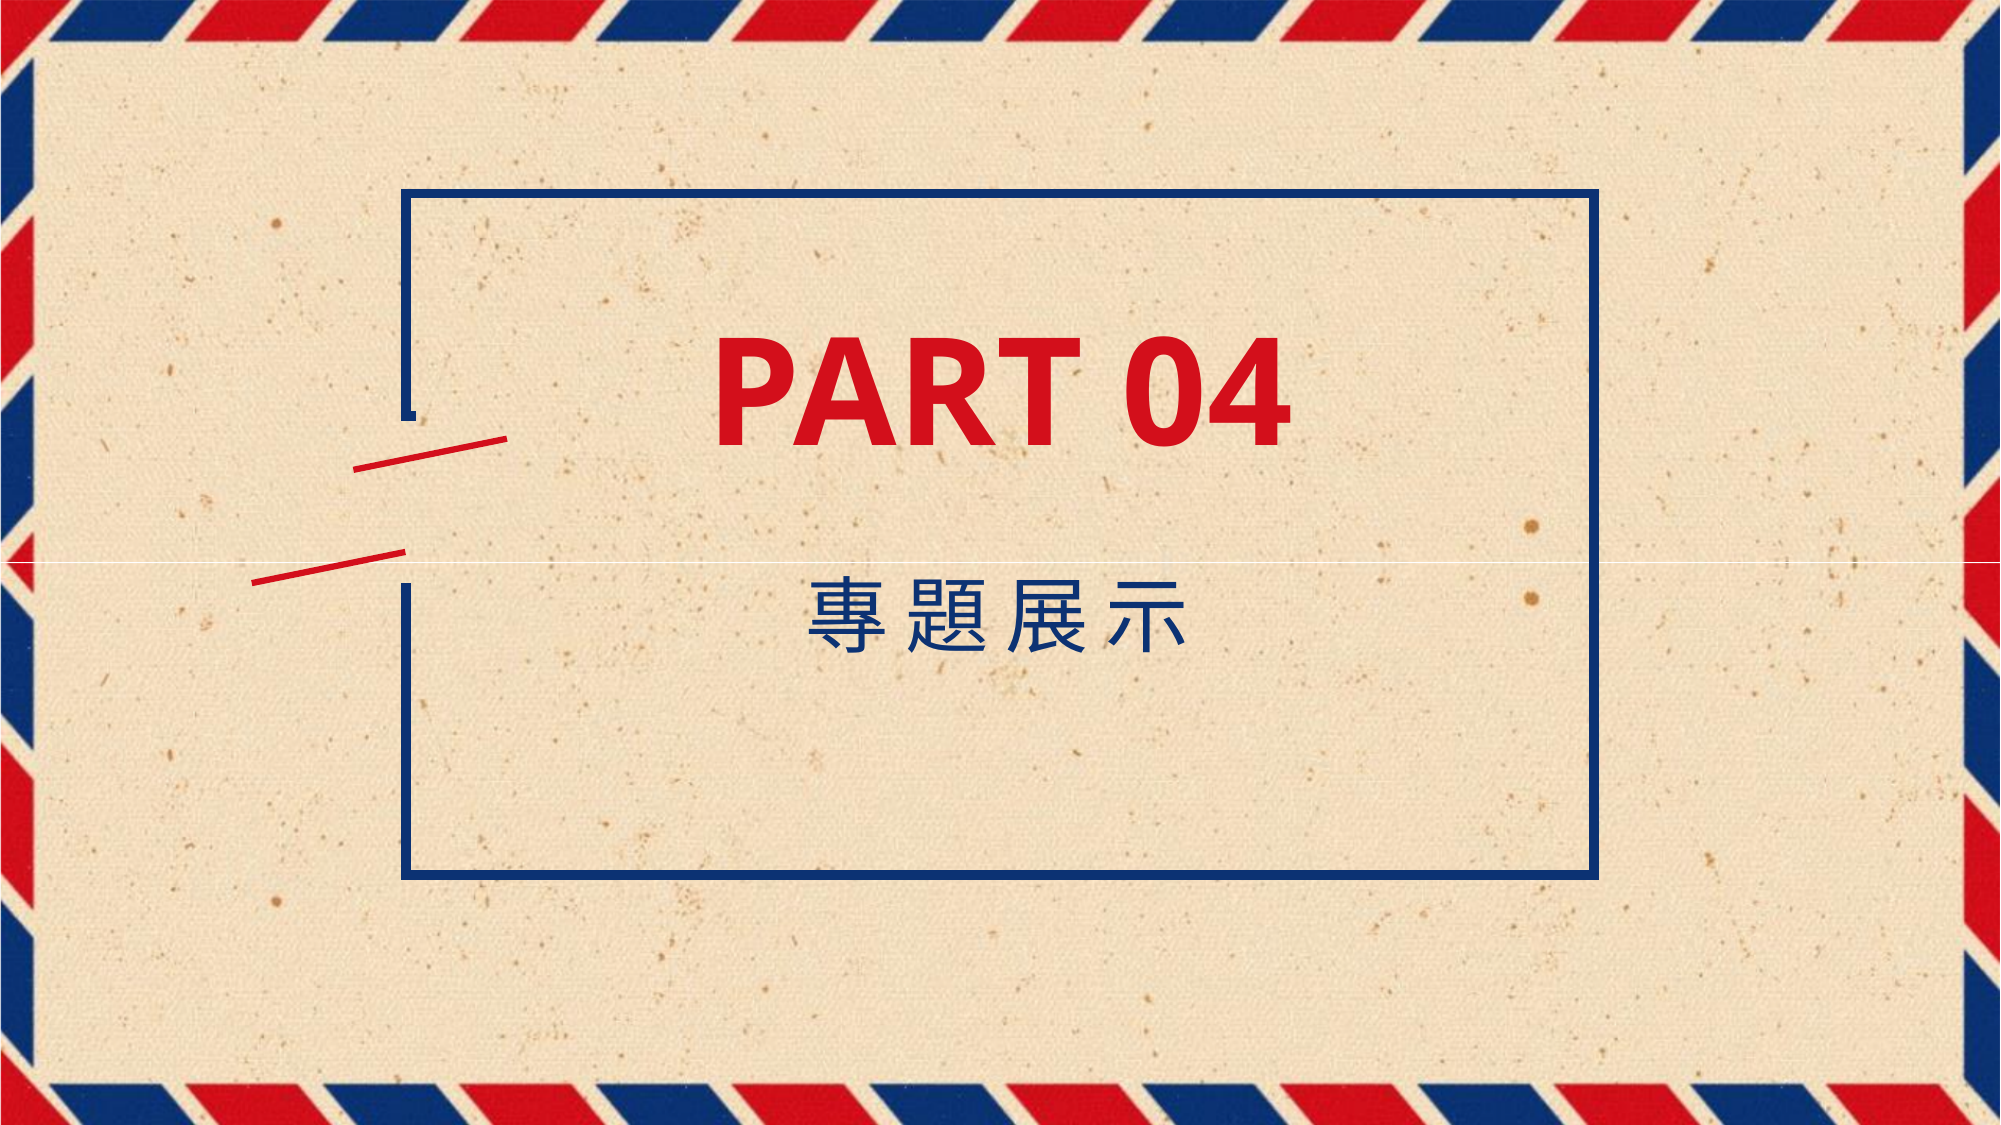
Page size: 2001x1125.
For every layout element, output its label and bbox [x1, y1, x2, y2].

text_box [0, 0, 2000, 1125]
text_box [251, 193, 1595, 875]
